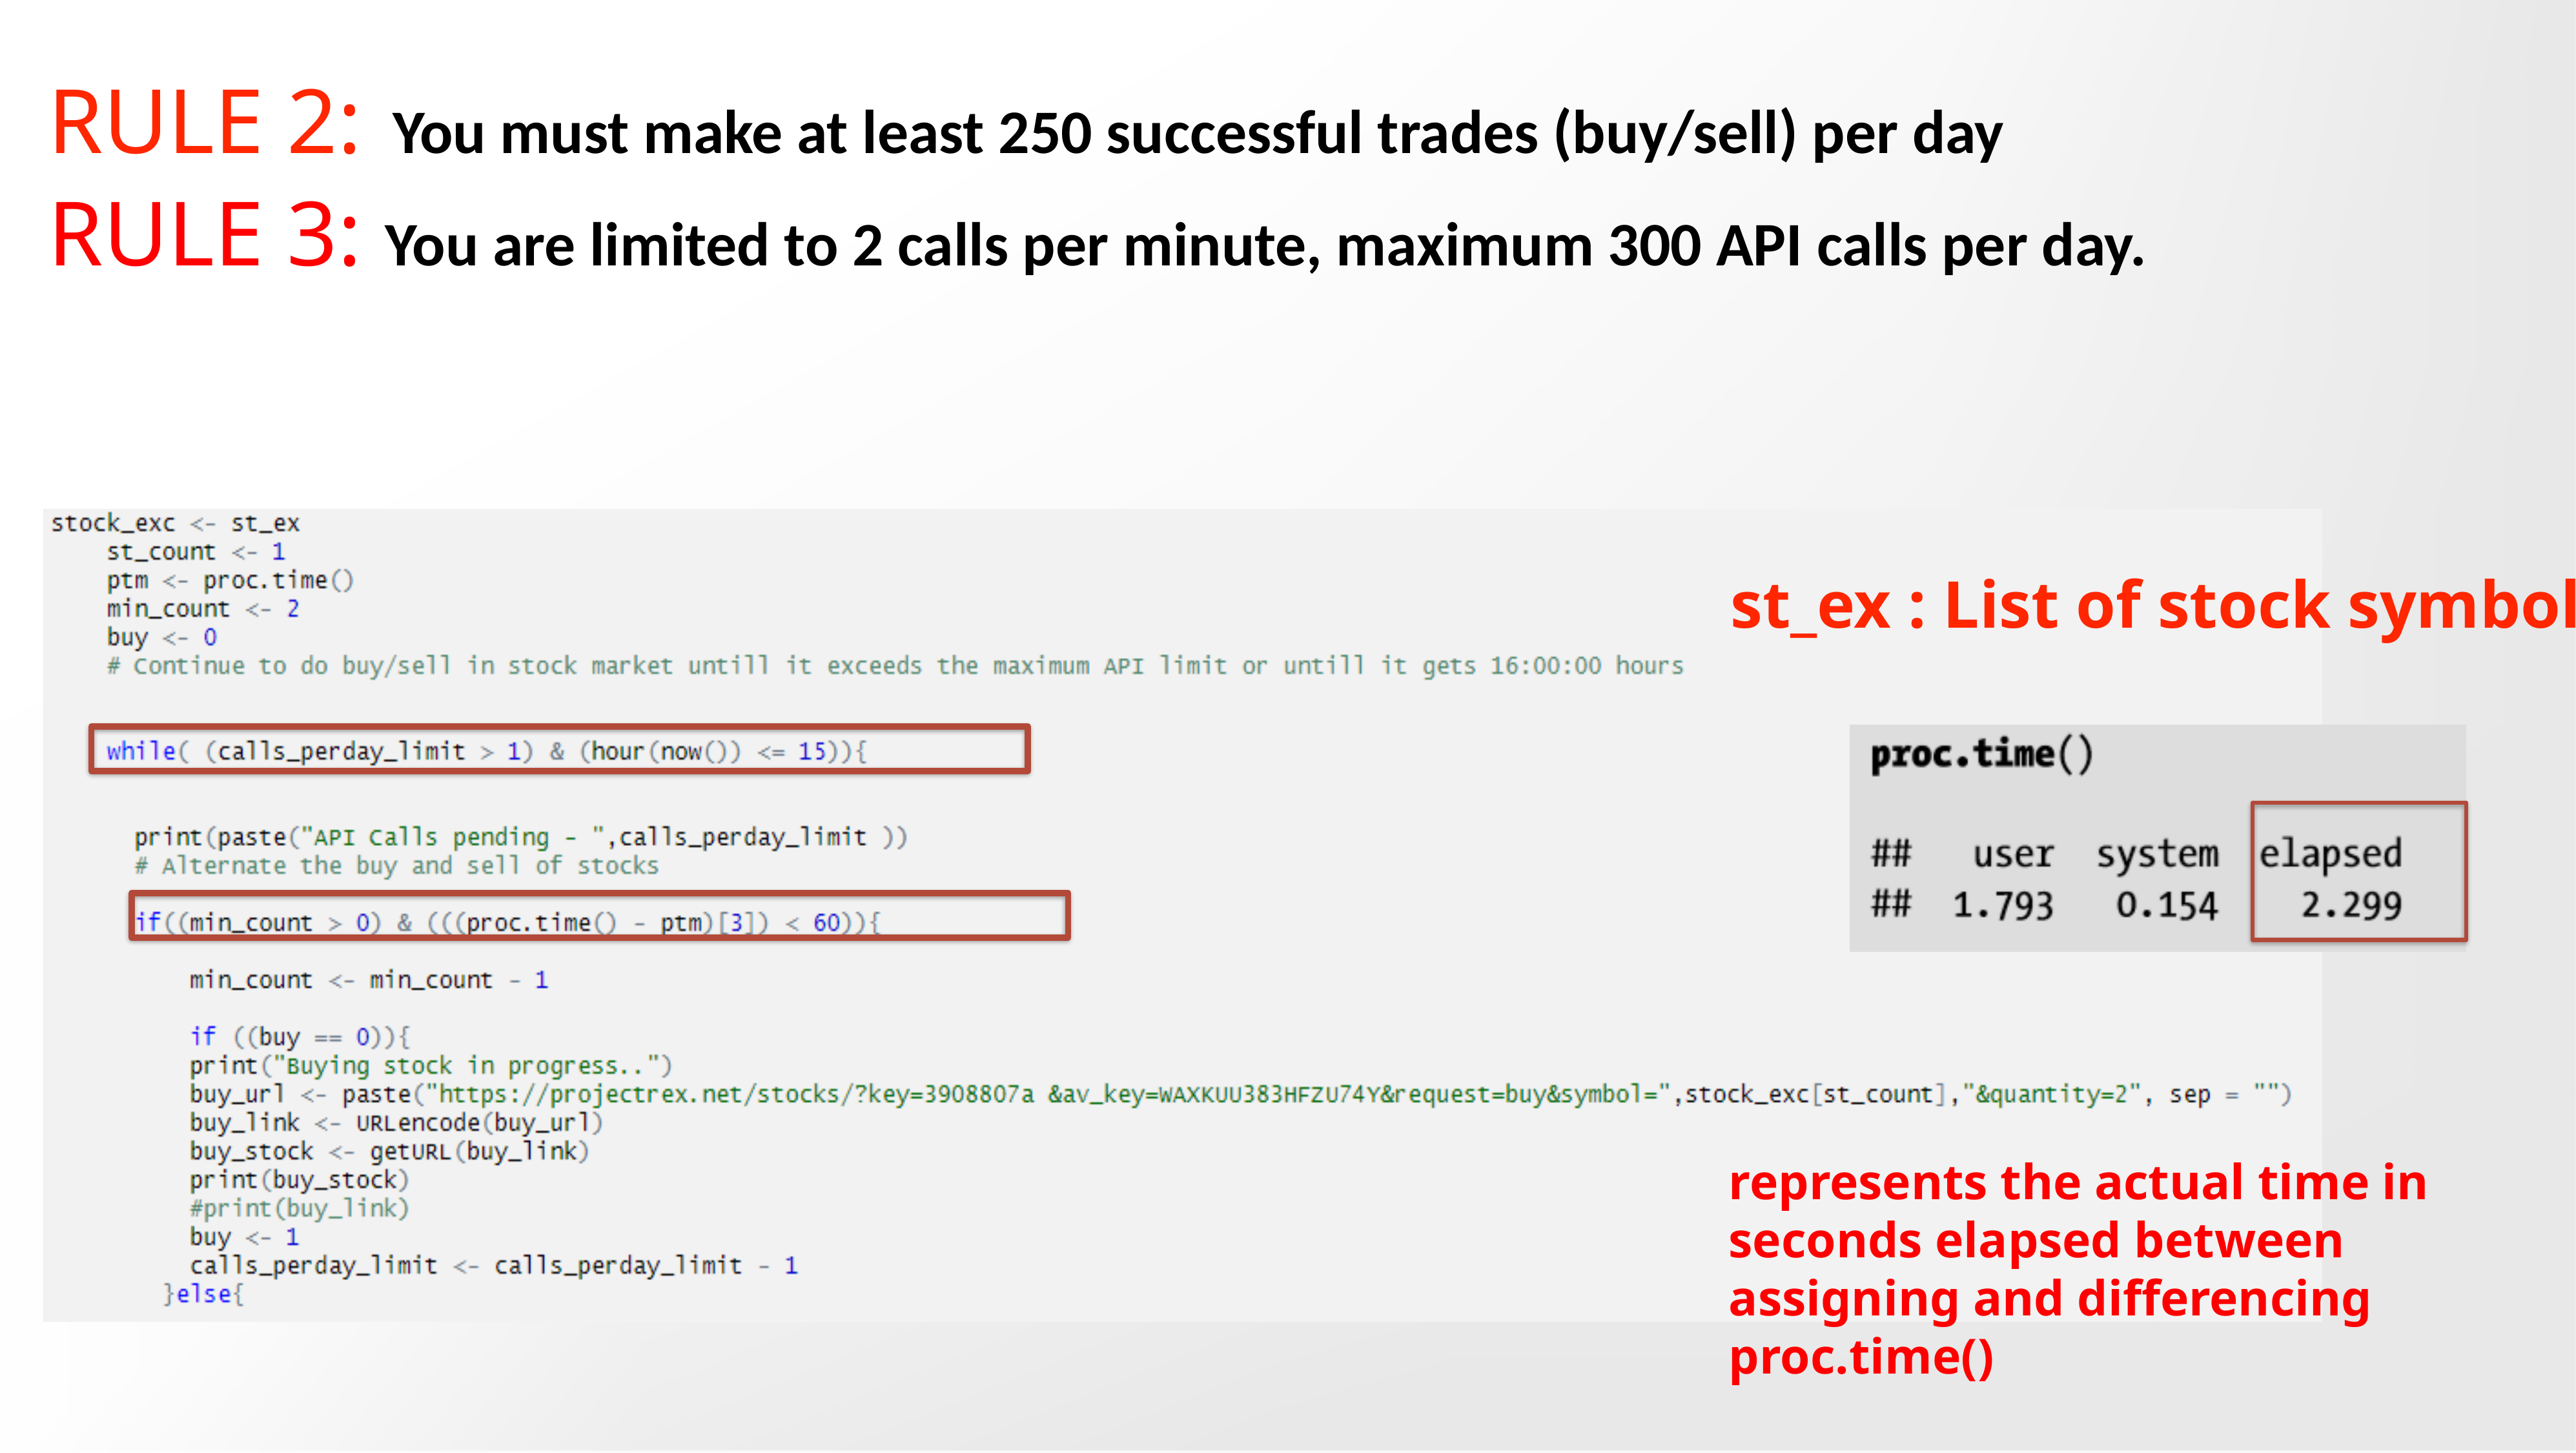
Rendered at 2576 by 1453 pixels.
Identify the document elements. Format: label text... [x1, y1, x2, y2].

text_box RULE 2: You must make at least 250 successful trades (buy/sell) per day RULE 3: You are limited to 2 calls per minute, maximum 300 API calls per day. [43, 30, 2533, 289]
text_box st_ex : List of stock symbols [2327, 559, 2576, 646]
text_box represents the actual time in seconds elapsed between assigning and differencing proc.time() [1724, 1146, 2462, 1389]
picture [0, 0, 2576, 1453]
